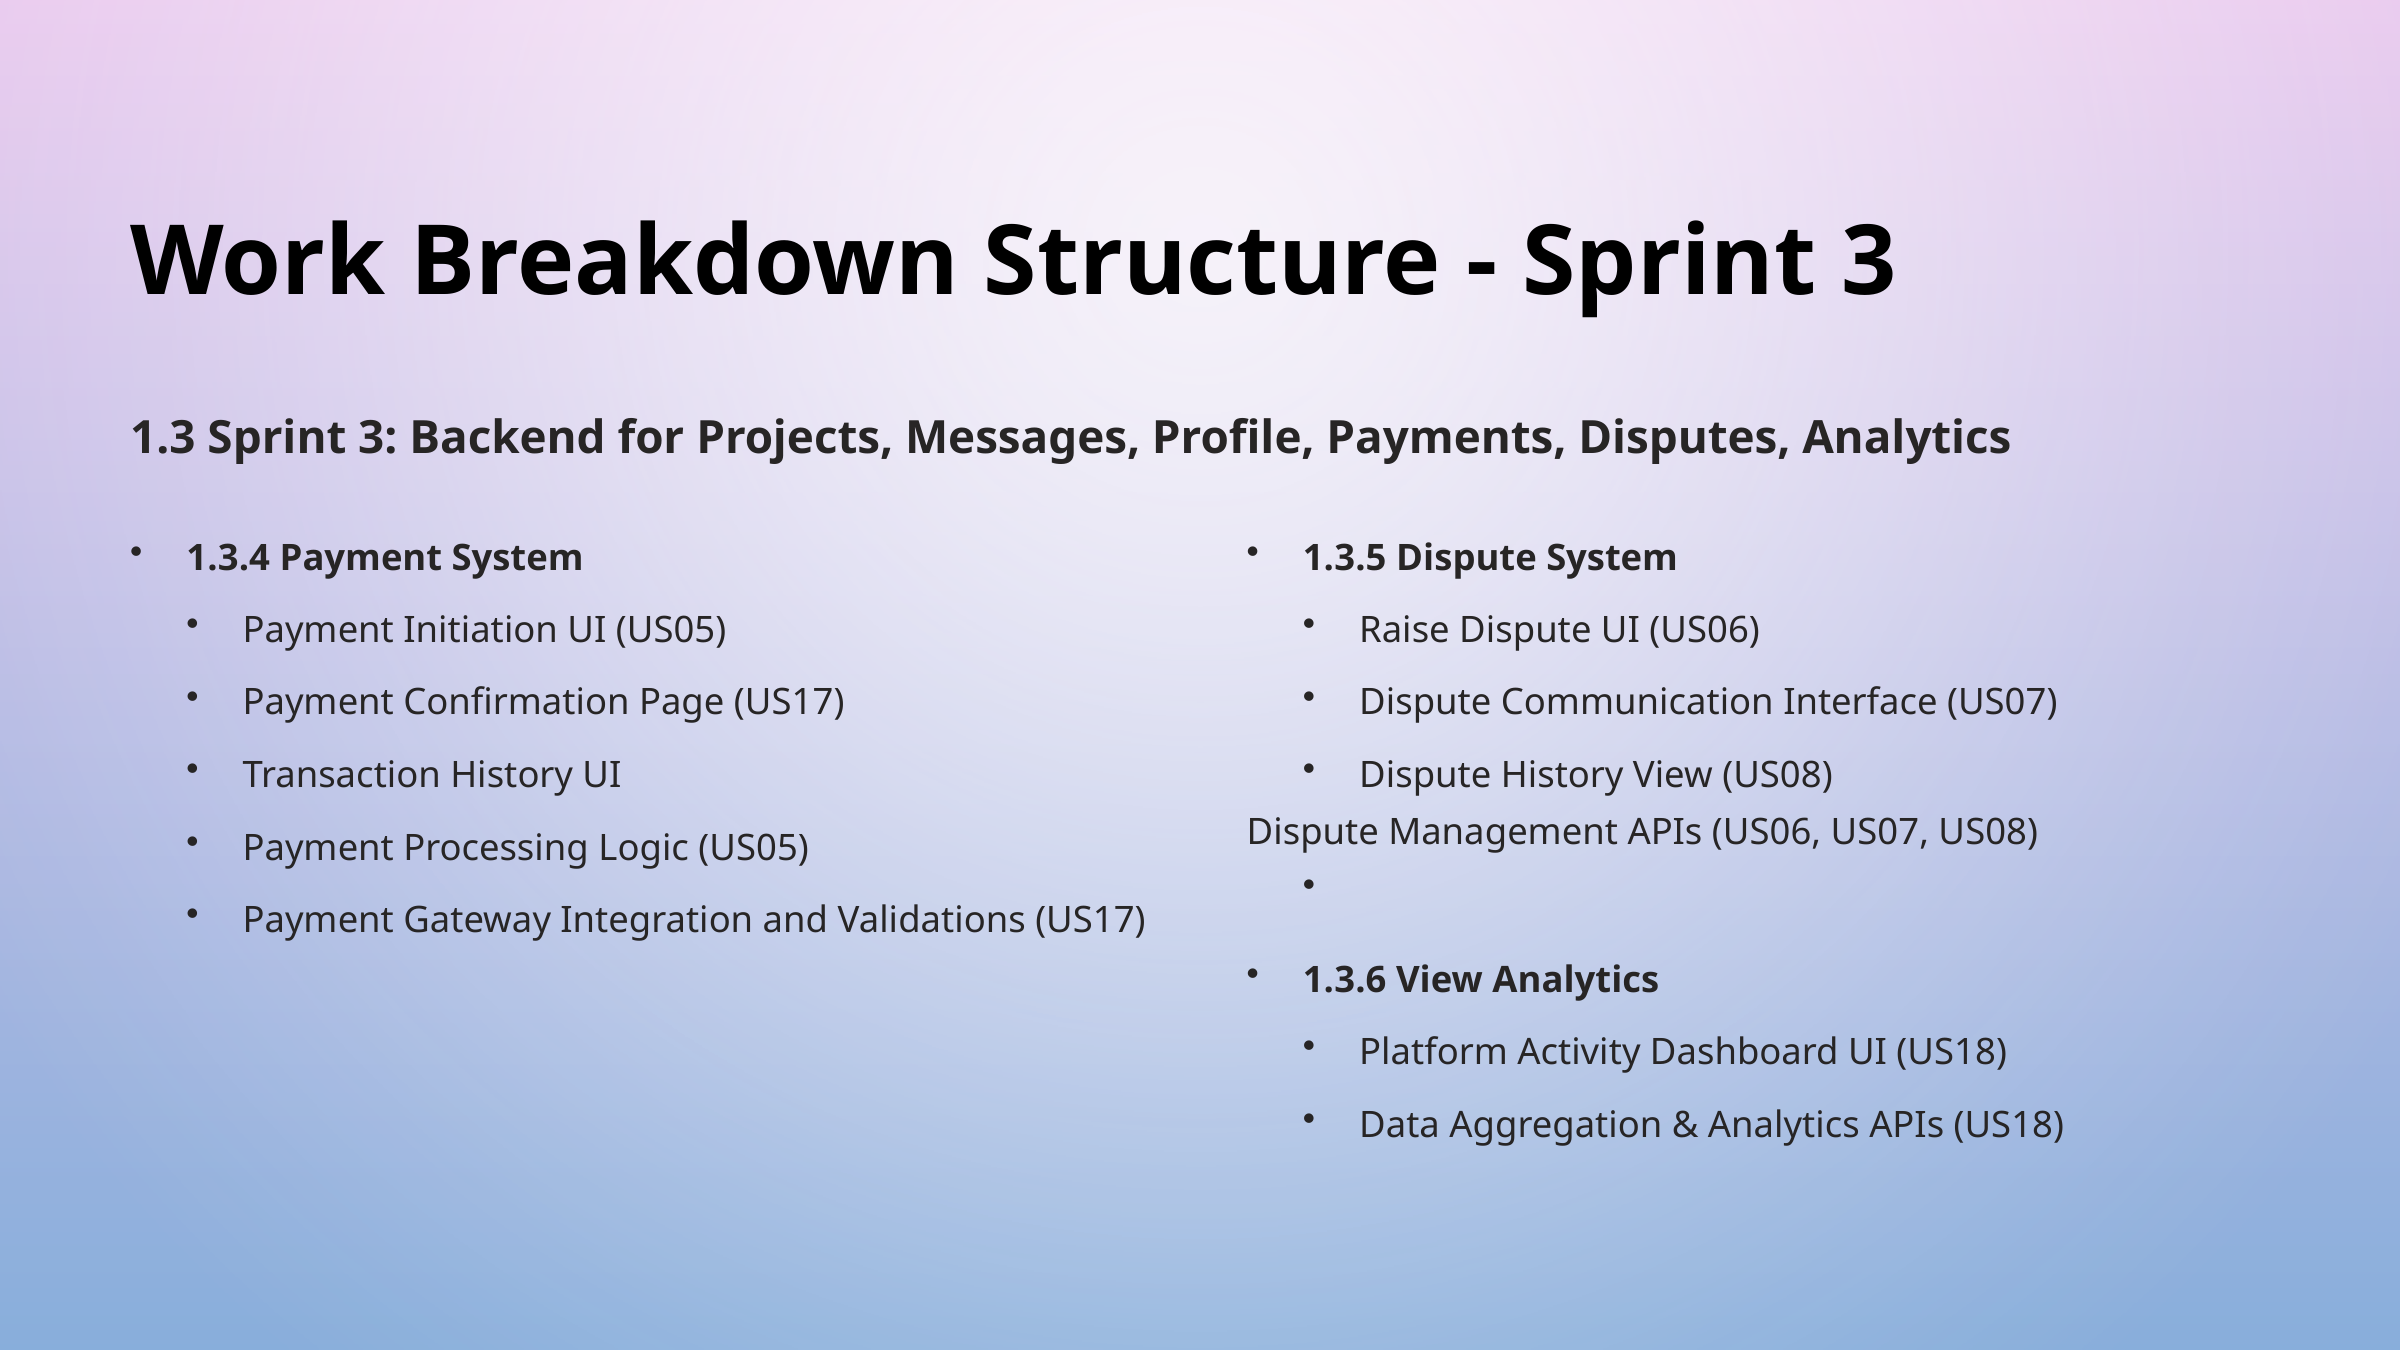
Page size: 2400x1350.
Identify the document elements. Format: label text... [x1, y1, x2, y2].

text_box 1.3.4 Payment System [130, 517, 1155, 578]
text_box Dispute History View (US08) [1246, 735, 2271, 796]
text_box Payment Gateway Integration and Validations (US17) [130, 880, 1155, 1000]
text_box 1.3 Sprint 3: Backend for Projects, Messages, Profile, Payments, Disputes, Analytics [130, 388, 2270, 463]
text_box 1.3.5 Dispute System [1246, 517, 2271, 578]
text_box Dispute Management APIs (US06, US07, US08) [1246, 808, 2271, 928]
text_box 1.3.6 View Analytics [1246, 940, 2271, 1000]
text_box Dispute Communication Interface (US07) [1246, 662, 2271, 723]
text_box Transaction History UI [130, 735, 1155, 796]
text_box Payment Initiation UI (US05) [130, 590, 1155, 650]
text_box Payment Confirmation Page (US17) [130, 662, 1155, 723]
text_box Platform Activity Dashboard UI (US18) [1246, 1012, 2271, 1073]
text_box Data Aggregation & Analytics APIs (US18) [1246, 1085, 2271, 1145]
text_box Non-Functional Requirements [0, 0, 2400, 749]
text_box Work Breakdown Structure - Sprint 3 [130, 192, 1781, 315]
text_box Payment Processing Logic (US05) [130, 808, 1155, 868]
text_box Raise Dispute UI (US06) [1246, 590, 2271, 650]
